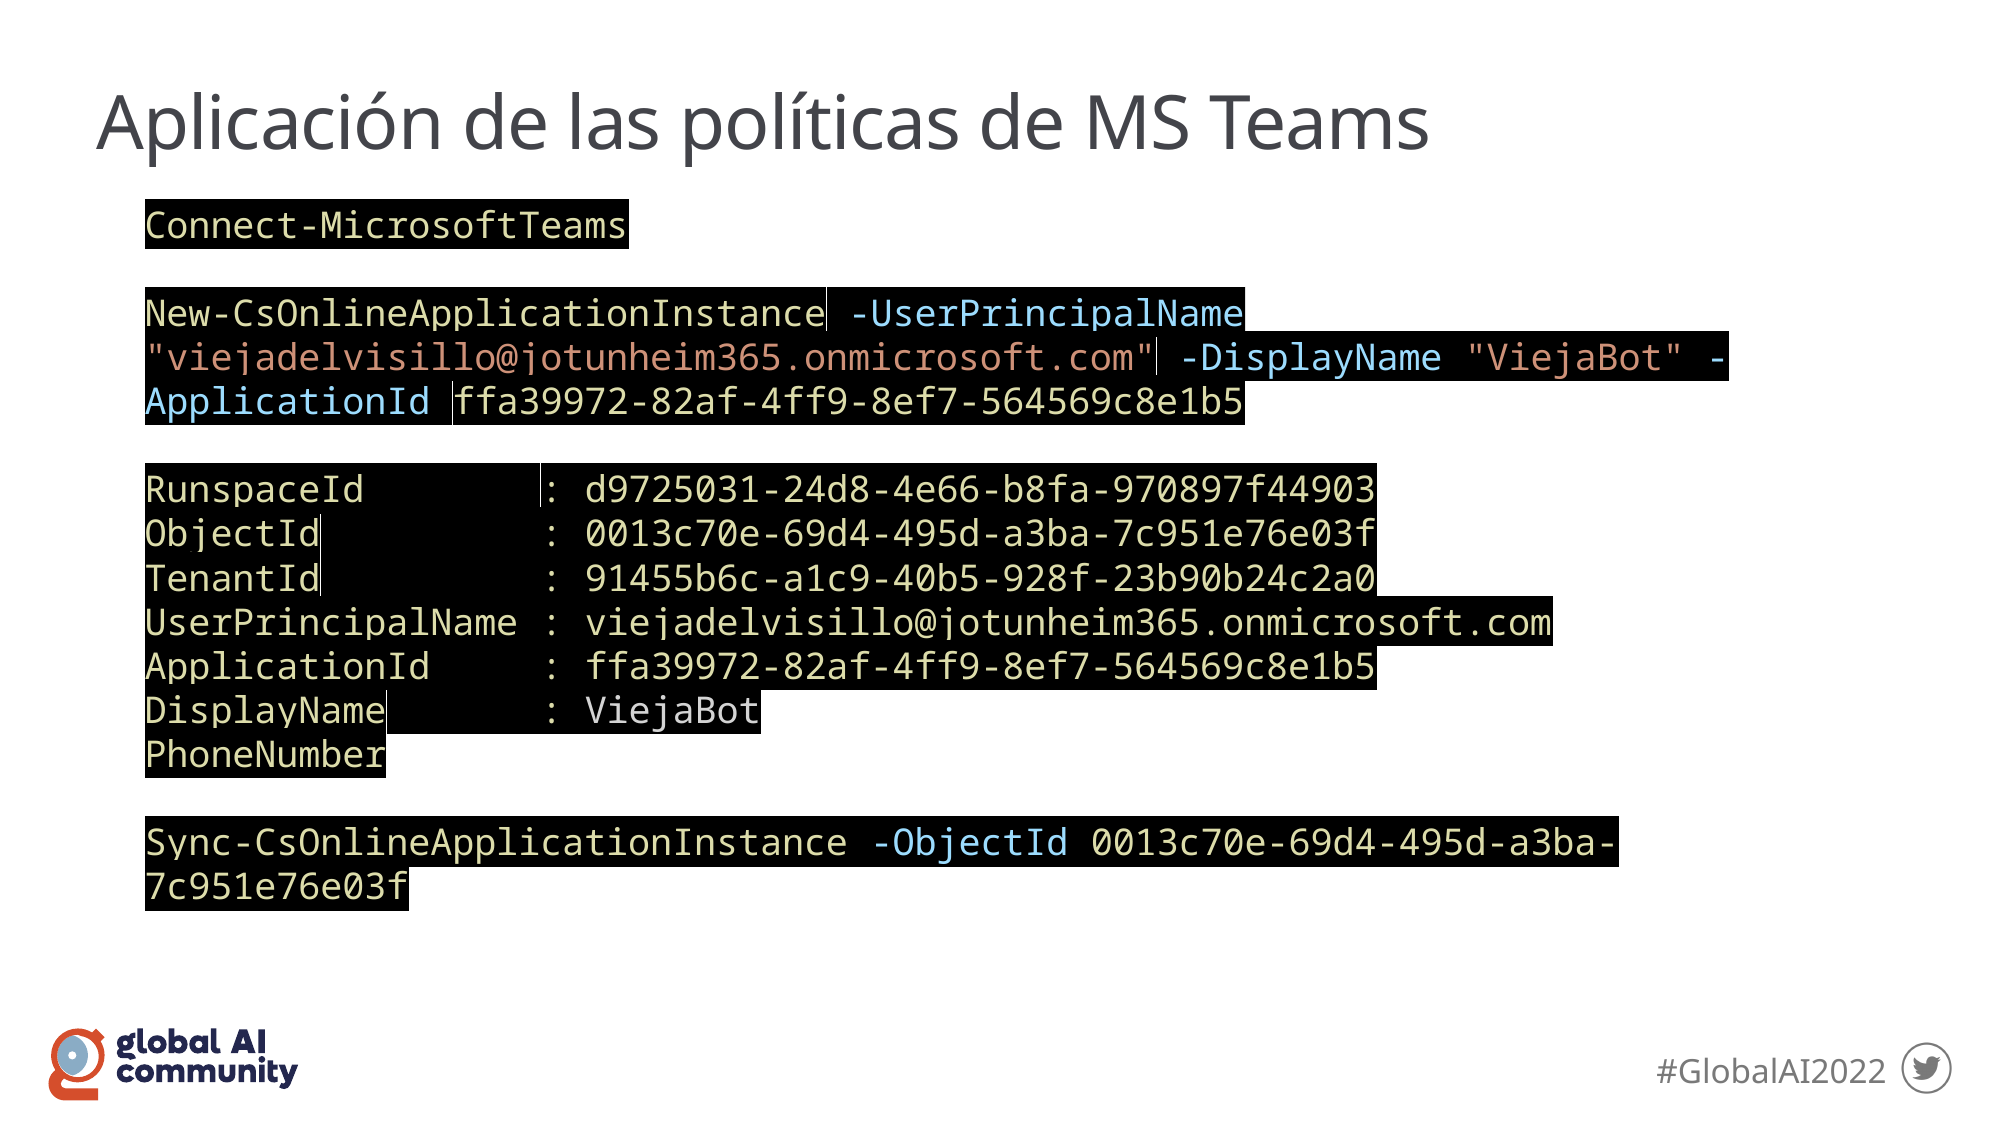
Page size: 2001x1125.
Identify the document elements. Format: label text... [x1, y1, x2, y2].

text_box Connect-MicrosoftTeams New-CsOnlineApplicationInstance -UserPrincipalName "viejadelvisillo@jotunheim365.onmicrosoft.com" -DisplayName "ViejaBot" -ApplicationId ffa39972-82af-4ff9-8ef7-564569c8e1b5 RunspaceId : d9725031-24d8-4e66-b8fa-970897f44903 ObjectId : 0013c70e-69d4-495d-a3ba-7c951e76e03f TenantId : 91455b6c-a1c9-40b5-928f-23b90b24c2a0 UserPrincipalName : viejadelvisillo@jotunheim365.onmicrosoft.com ApplicationId : ffa39972-82af-4ff9-8ef7-564569c8e1b5 DisplayName : ViejaBot PhoneNumber Sync-CsOnlineApplicationInstance -ObjectId 0013c70e-69d4-495d-a3ba-7c951e76e03f [129, 193, 1841, 915]
title Aplicación de las políticas de MS Teams [96, 75, 1904, 166]
